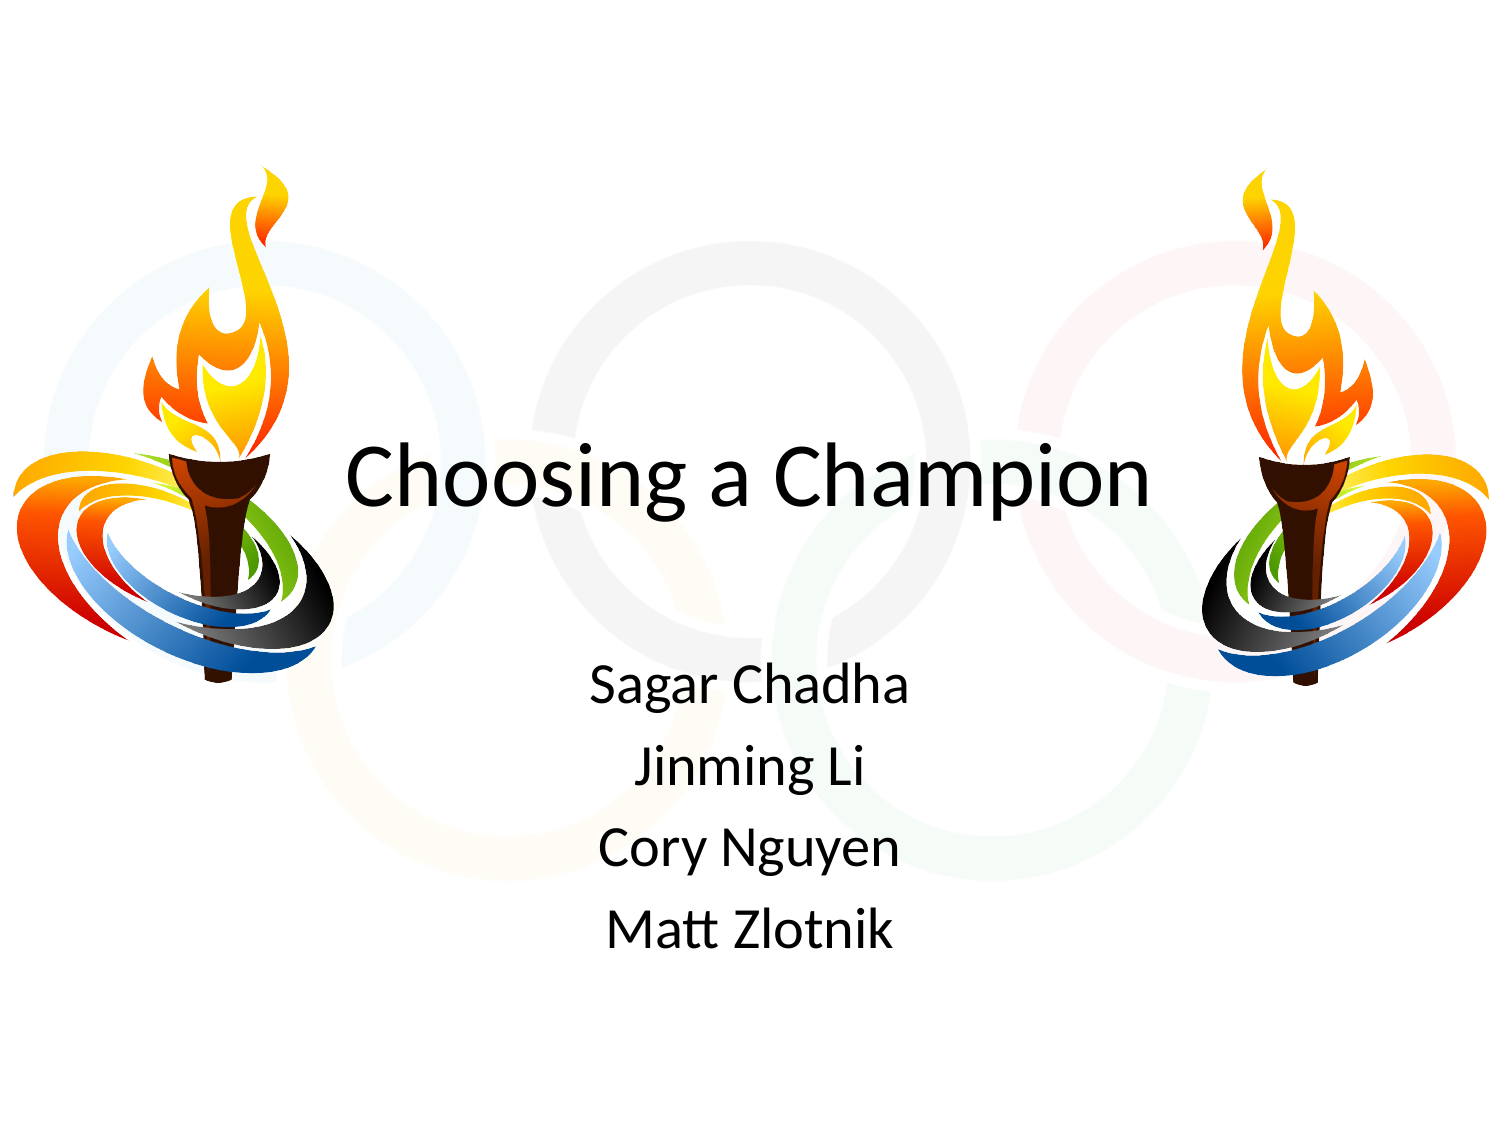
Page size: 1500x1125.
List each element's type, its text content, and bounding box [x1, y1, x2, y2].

subtitle Sagar Chadha Jinming Li Cory Nguyen Matt Zlotnik [225, 934, 1275, 987]
picture [0, 698, 1500, 926]
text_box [0, 150, 1500, 698]
